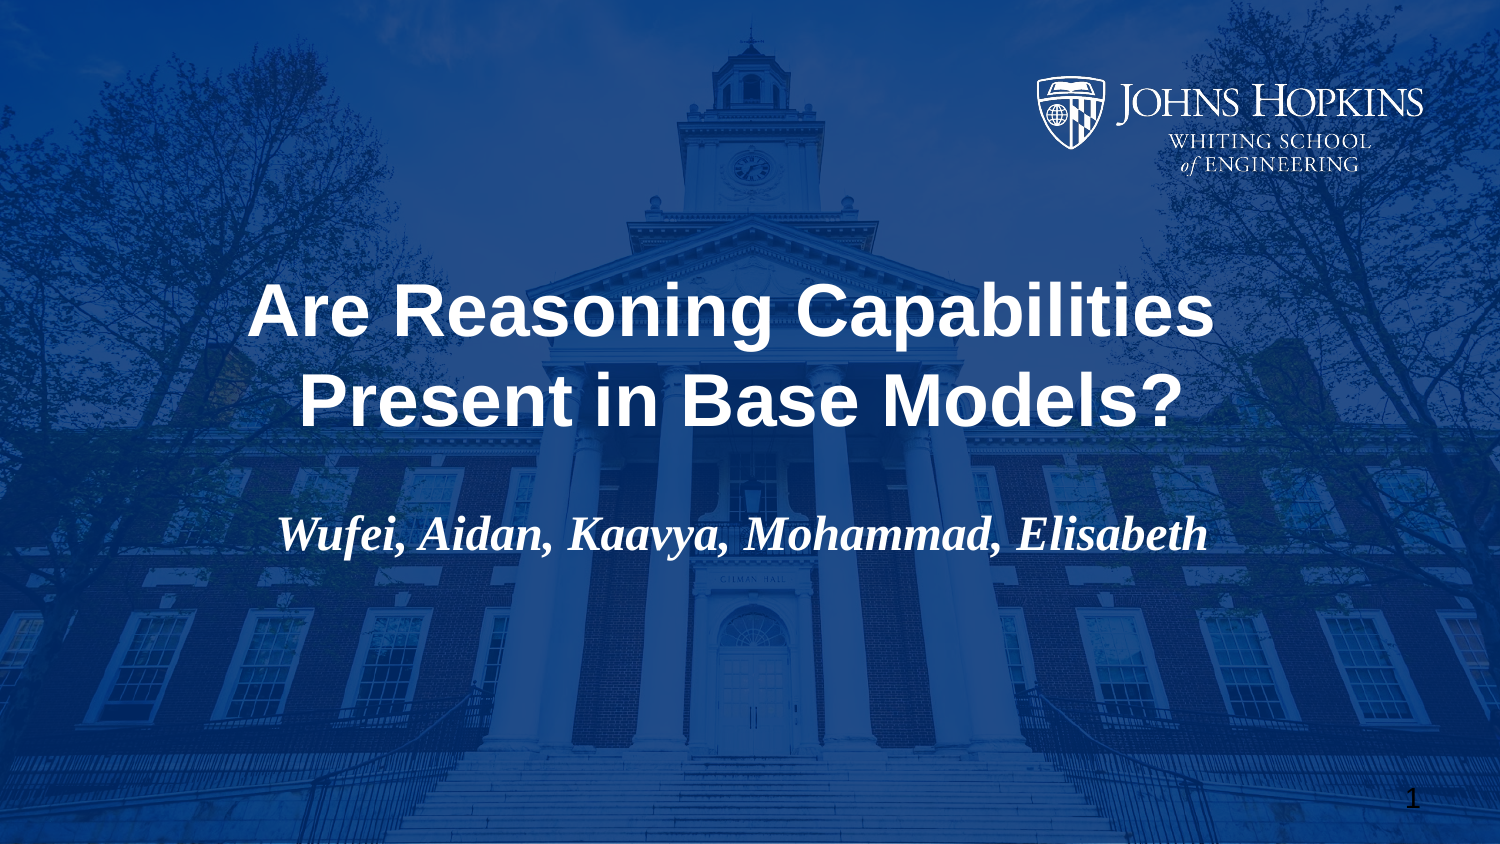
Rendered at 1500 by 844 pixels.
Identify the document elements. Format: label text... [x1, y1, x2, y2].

slide_number ‹#› [1389, 764, 1480, 830]
title Are Reasoning Capabilities Present in Base Models? Wufei, Aidan, Kaavya, Mohammad, Elisabeth [24, 285, 1460, 590]
picture [1033, 73, 1424, 176]
